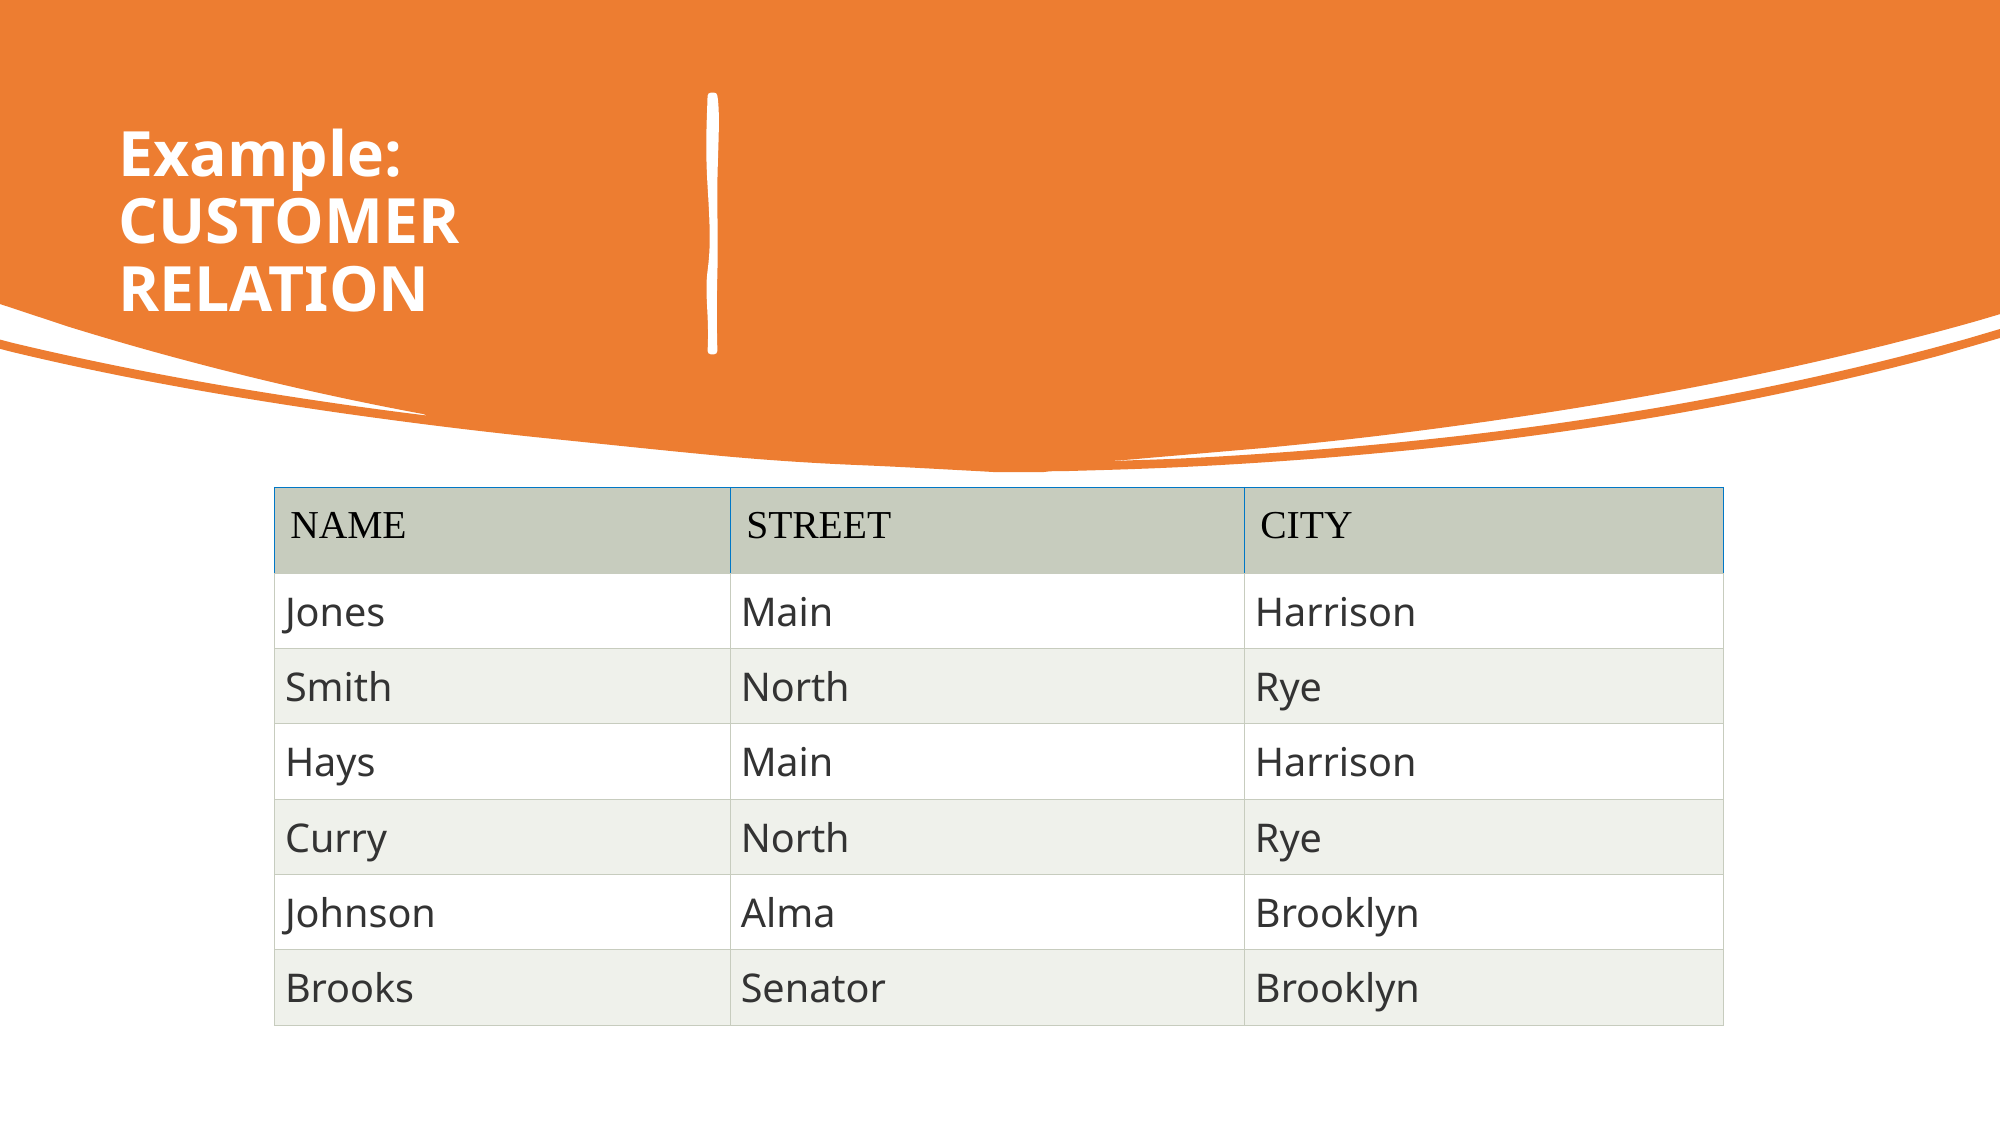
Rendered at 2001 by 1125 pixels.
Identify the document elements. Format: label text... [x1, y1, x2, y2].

table_cell Senator [731, 950, 1244, 1025]
table_cell Hays [275, 724, 730, 799]
table_header CITY [1245, 488, 1723, 573]
table_cell Alma [731, 875, 1244, 949]
text_box [1195, 316, 2000, 456]
table_header NAME [275, 488, 730, 573]
table_cell Jones [275, 574, 730, 648]
table_cell Smith [275, 649, 730, 723]
table_cell North [731, 649, 1244, 723]
table_header STREET [731, 488, 1244, 573]
table_cell Johnson [275, 875, 730, 949]
table_cell Rye [1245, 649, 1723, 723]
title Example: CUSTOMER RELATION [103, 103, 694, 344]
table_cell Curry [275, 800, 730, 874]
text_box [0, 340, 2000, 1125]
table_cell Harrison [1245, 574, 1723, 648]
table_cell Main [731, 574, 1244, 648]
table_cell Brooklyn [1245, 875, 1723, 949]
table_cell Main [731, 724, 1244, 799]
table_cell Brooklyn [1245, 950, 1723, 1025]
text_box [0, 0, 2000, 474]
table_cell Harrison [1245, 724, 1723, 799]
table_cell Brooks [275, 950, 730, 1025]
text_box [0, 306, 376, 407]
text_box [708, 94, 717, 352]
table_cell North [731, 800, 1244, 874]
table_cell Rye [1245, 800, 1723, 874]
